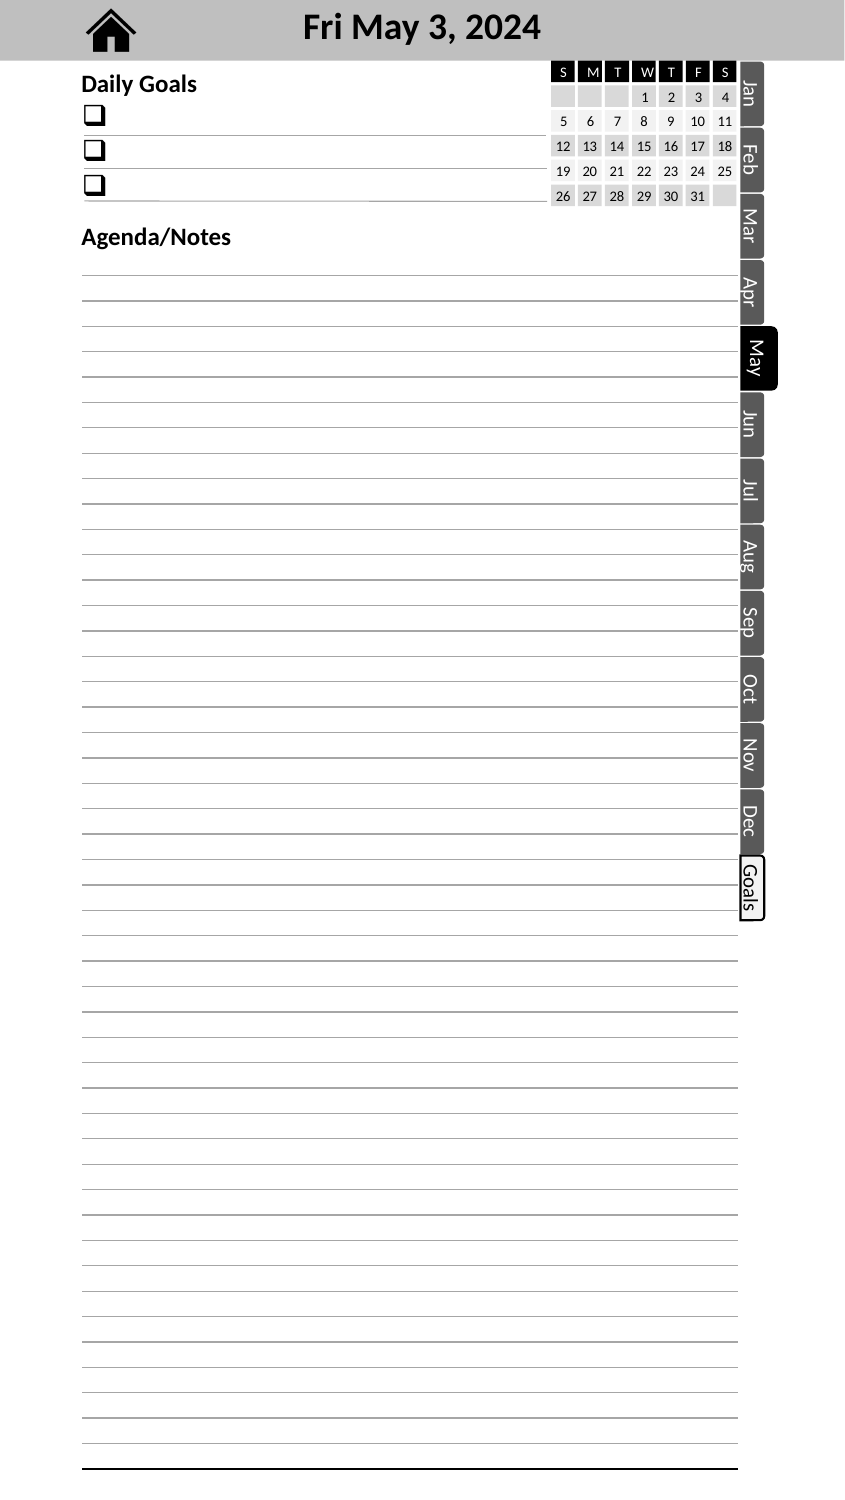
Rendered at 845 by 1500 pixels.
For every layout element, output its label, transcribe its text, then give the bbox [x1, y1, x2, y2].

list Fri May 3, 2024 [190, 0, 655, 61]
picture [82, 1, 140, 59]
